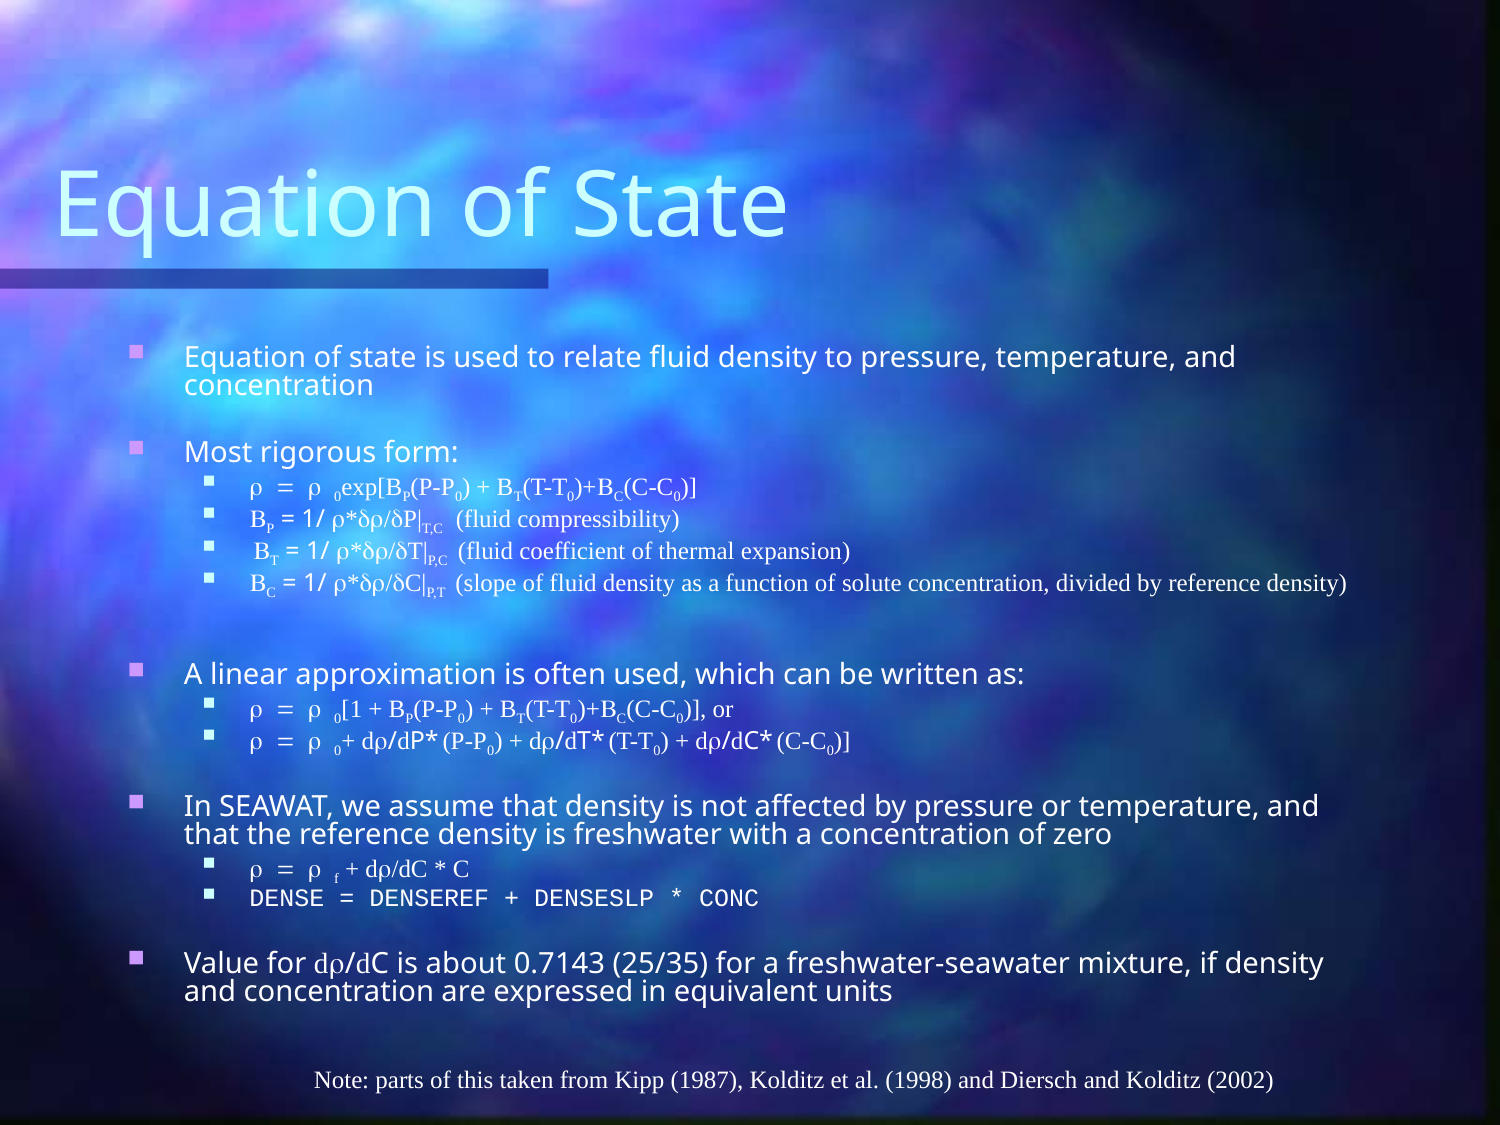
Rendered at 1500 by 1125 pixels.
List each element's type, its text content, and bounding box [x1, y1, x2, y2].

title Equation of State [37, 74, 1313, 263]
picture [0, 0, 1500, 1125]
list Equation of state is used to relate fluid density to pressure, temperature, and concentration Most rigorous form: r = r 0exp[BP(P-P0) + BT(T-T0)+BC(C-C0)] BP = 1/ r*dr/dP|T,C (fluid compressibility) BT = 1/ r*dr/dT|P,C (fluid coefficient of thermal expansion) BC = 1/ r*dr/dC|P,T (slope of fluid density as a function of solute concentration, divided by reference density) A linear approximation is often used, which can be written as: r = r 0[1 + BP(P-P0) + BT(T-T0)+BC(C-C0)], or r = r 0+ dr/dP* (P-P0) + dr/dT* (T-T0) + dr/dC* (C-C0)] In SEAWAT, we assume that density is not affected by pressure or temperature, and that the reference density is freshwater with a concentration of zero r = r f + dr/dC * C DENSE = DENSEREF + DENSESLP * CONC Value for dr/dC is about 0.7143 (25/35) for a freshwater-seawater mixture, if density and concentration are expressed in equivalent units [112, 337, 1388, 1013]
text_box Note: parts of this taken from Kipp (1987), Kolditz et al. (1998) and Diersch and Kolditz (2002) [299, 1055, 1291, 1101]
